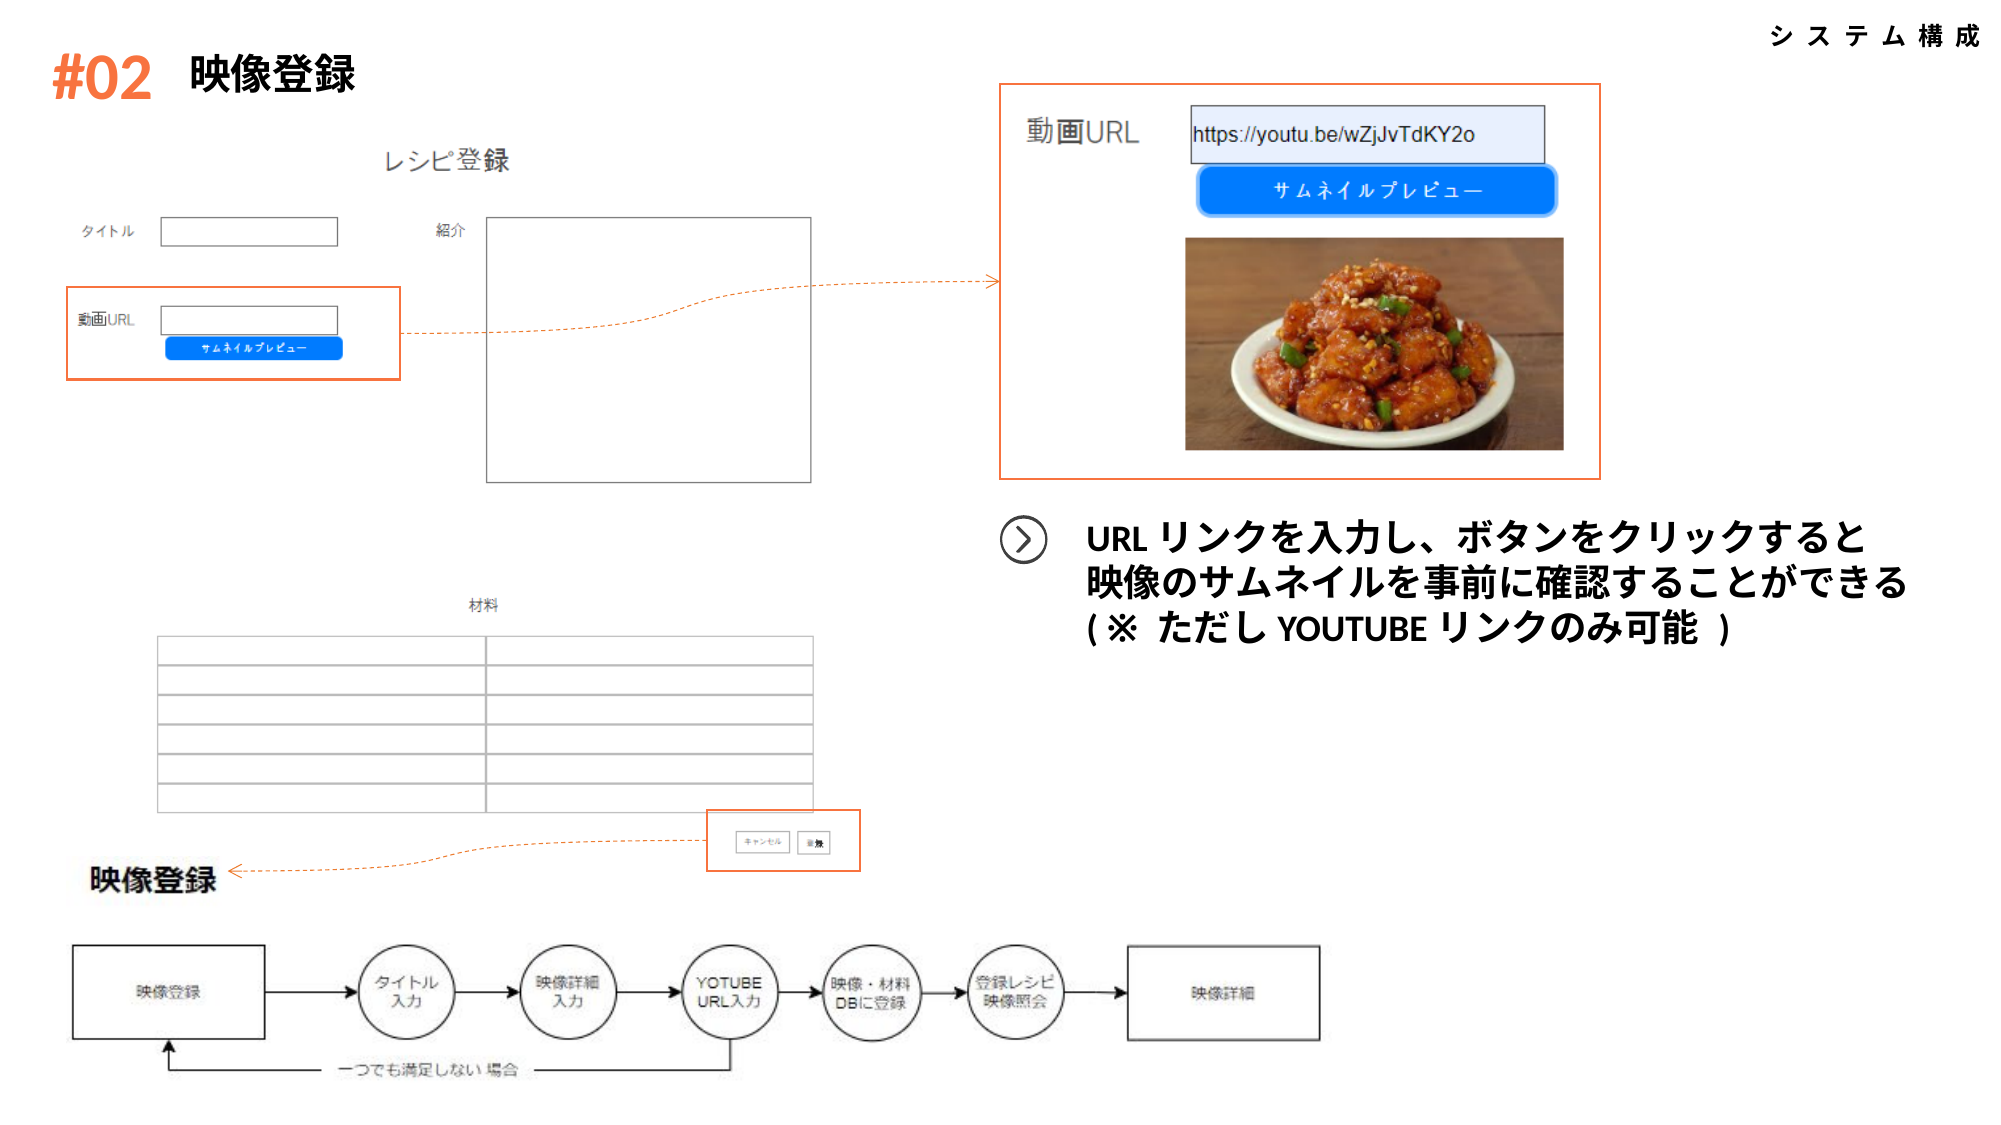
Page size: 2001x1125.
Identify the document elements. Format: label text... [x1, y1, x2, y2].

text_box #02 [37, 25, 204, 121]
picture [66, 126, 1332, 1104]
text_box 映像登録 [204, 40, 784, 106]
text_box [999, 515, 1048, 565]
text_box システム構成 [1727, 13, 2000, 58]
text_box URLリンクを入力し、ボタンをクリックすると 映像のサムネイルを事前に確認することができる( ※ ただしYOUTUBEリンクのみ可能 ) [1071, 506, 1934, 657]
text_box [399, 281, 1000, 334]
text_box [227, 840, 707, 871]
picture [999, 58, 1644, 499]
